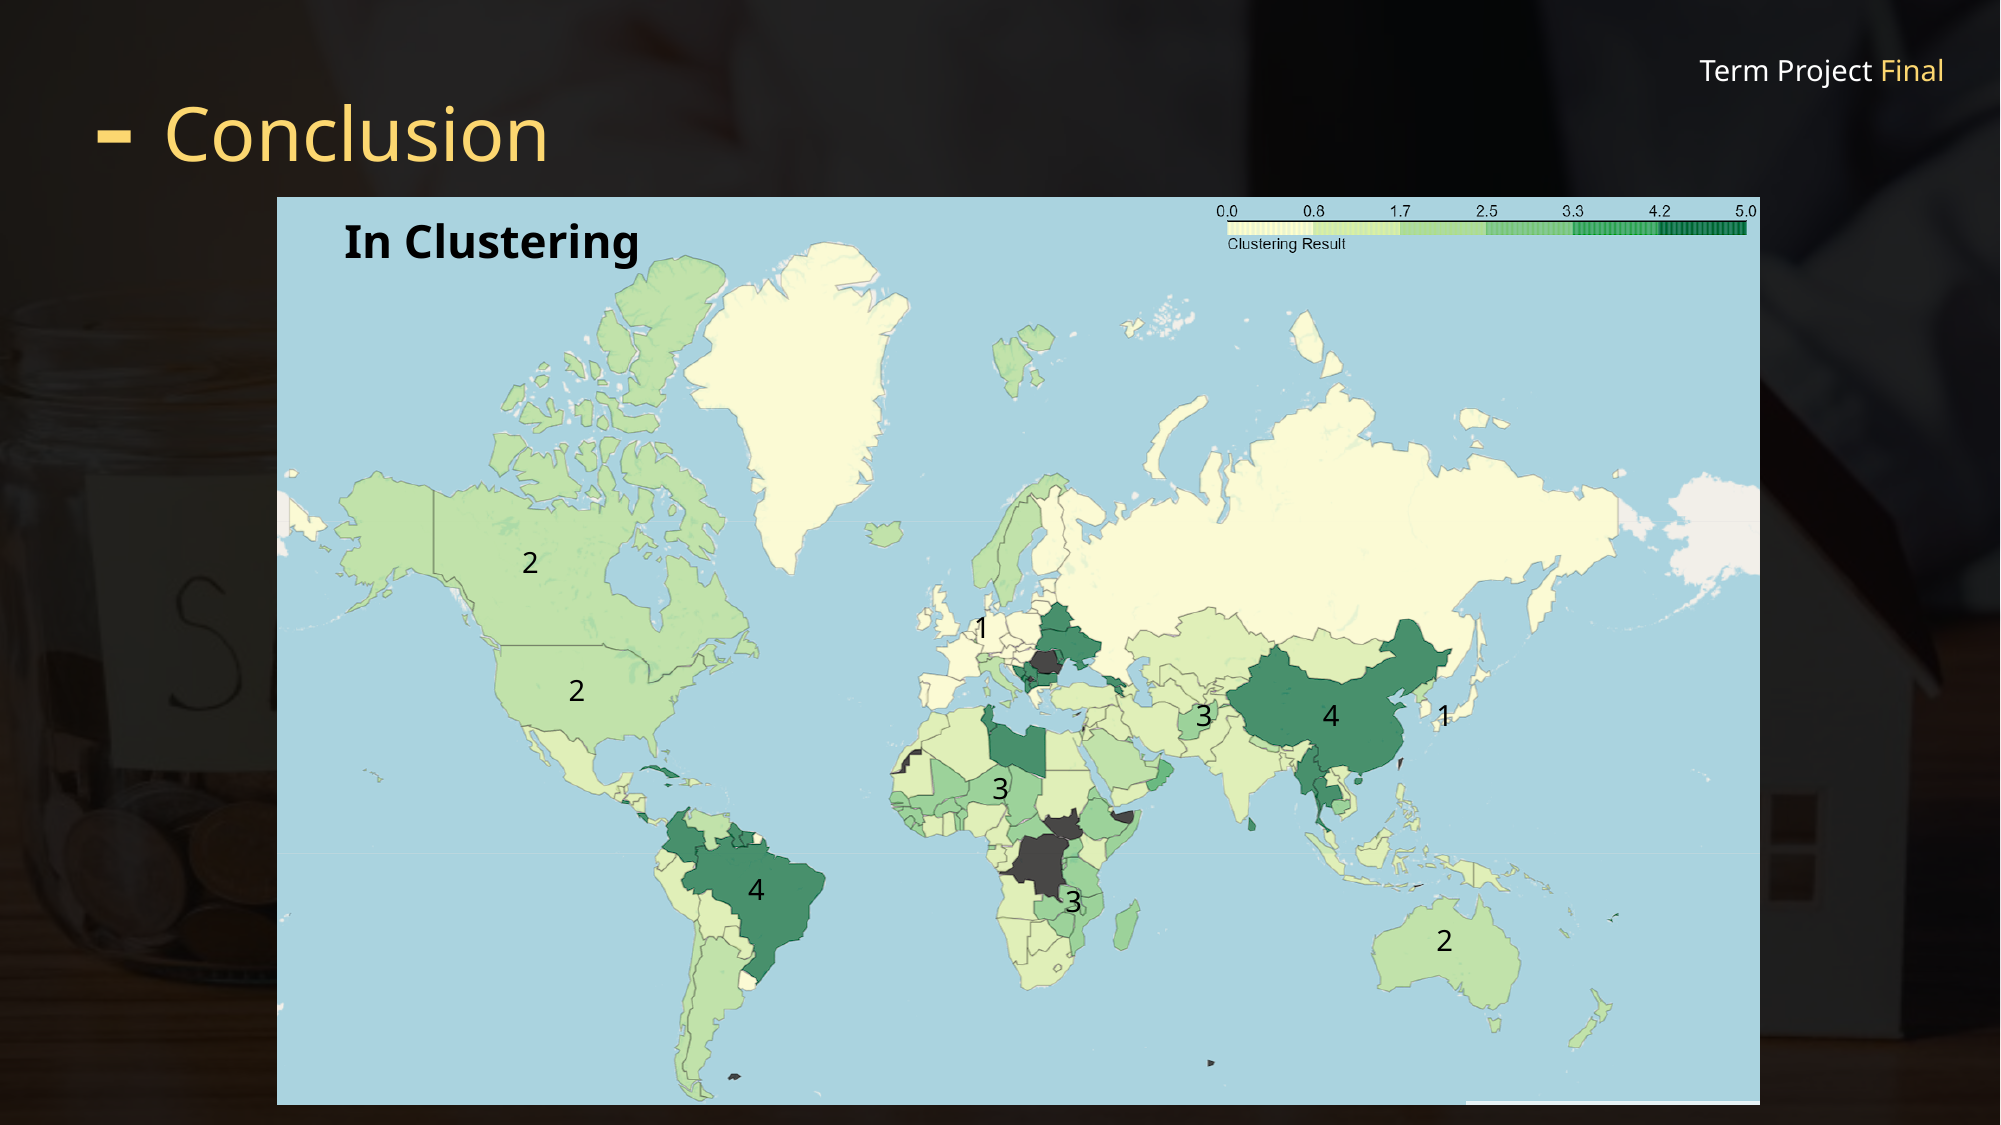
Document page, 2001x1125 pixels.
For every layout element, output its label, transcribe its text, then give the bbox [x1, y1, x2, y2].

title Conclusion [148, 61, 960, 214]
picture [277, 197, 1760, 1105]
text_box [0, 0, 2000, 1125]
text_box Term Project Final [1624, 44, 1960, 95]
text_box [97, 129, 132, 144]
